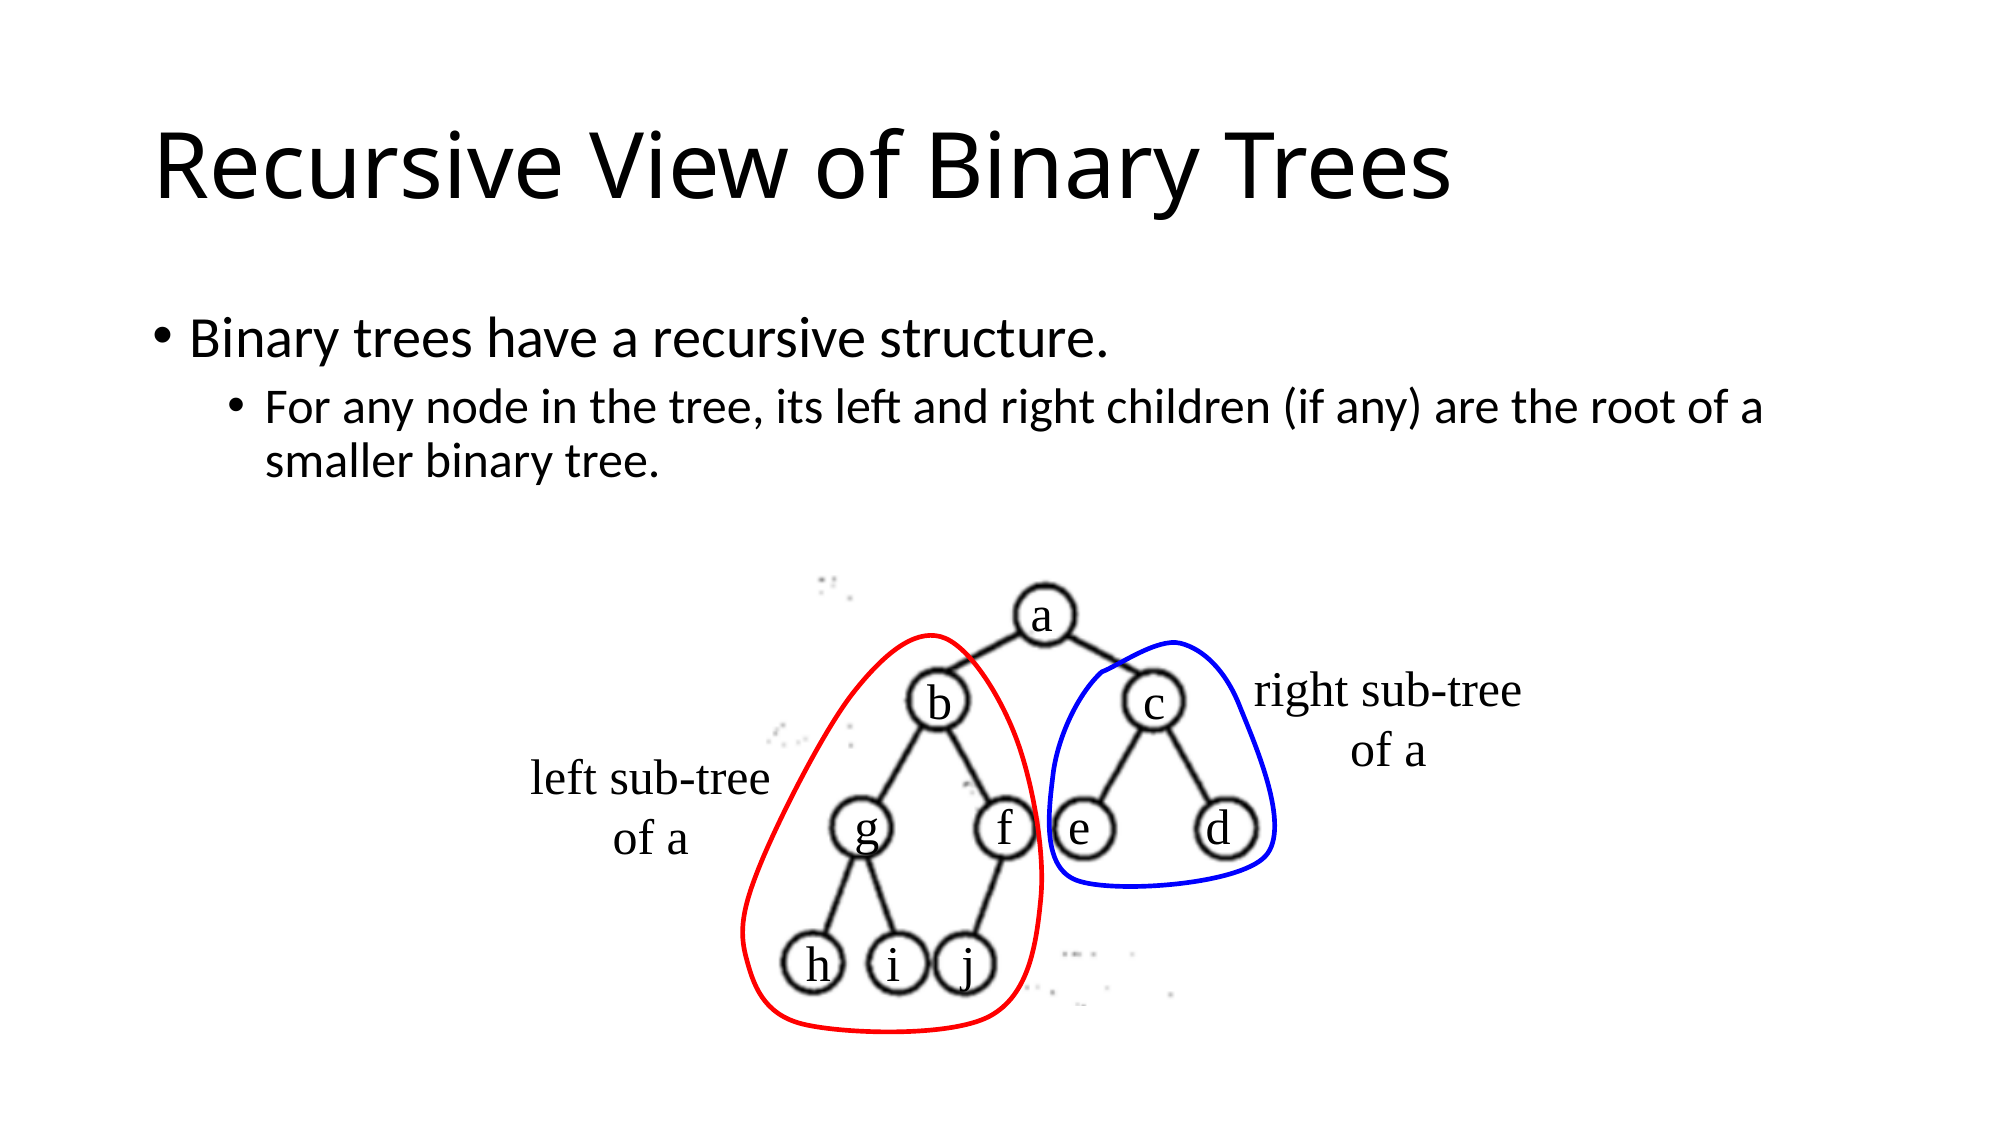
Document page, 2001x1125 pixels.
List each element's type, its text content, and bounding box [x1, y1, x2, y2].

text_box left sub-tree of a [515, 736, 765, 872]
text_box [1268, 784, 1275, 853]
title Recursive View of Binary Trees [137, 59, 1863, 278]
text_box [742, 872, 765, 1002]
list Binary trees have a recursive structure. For any node in the tree, its left and right children (if any) are the root of a smaller binary tree. [137, 299, 1863, 1014]
text_box [769, 1006, 1005, 1032]
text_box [765, 574, 1268, 1006]
text_box right sub-tree of a [1268, 649, 1538, 784]
